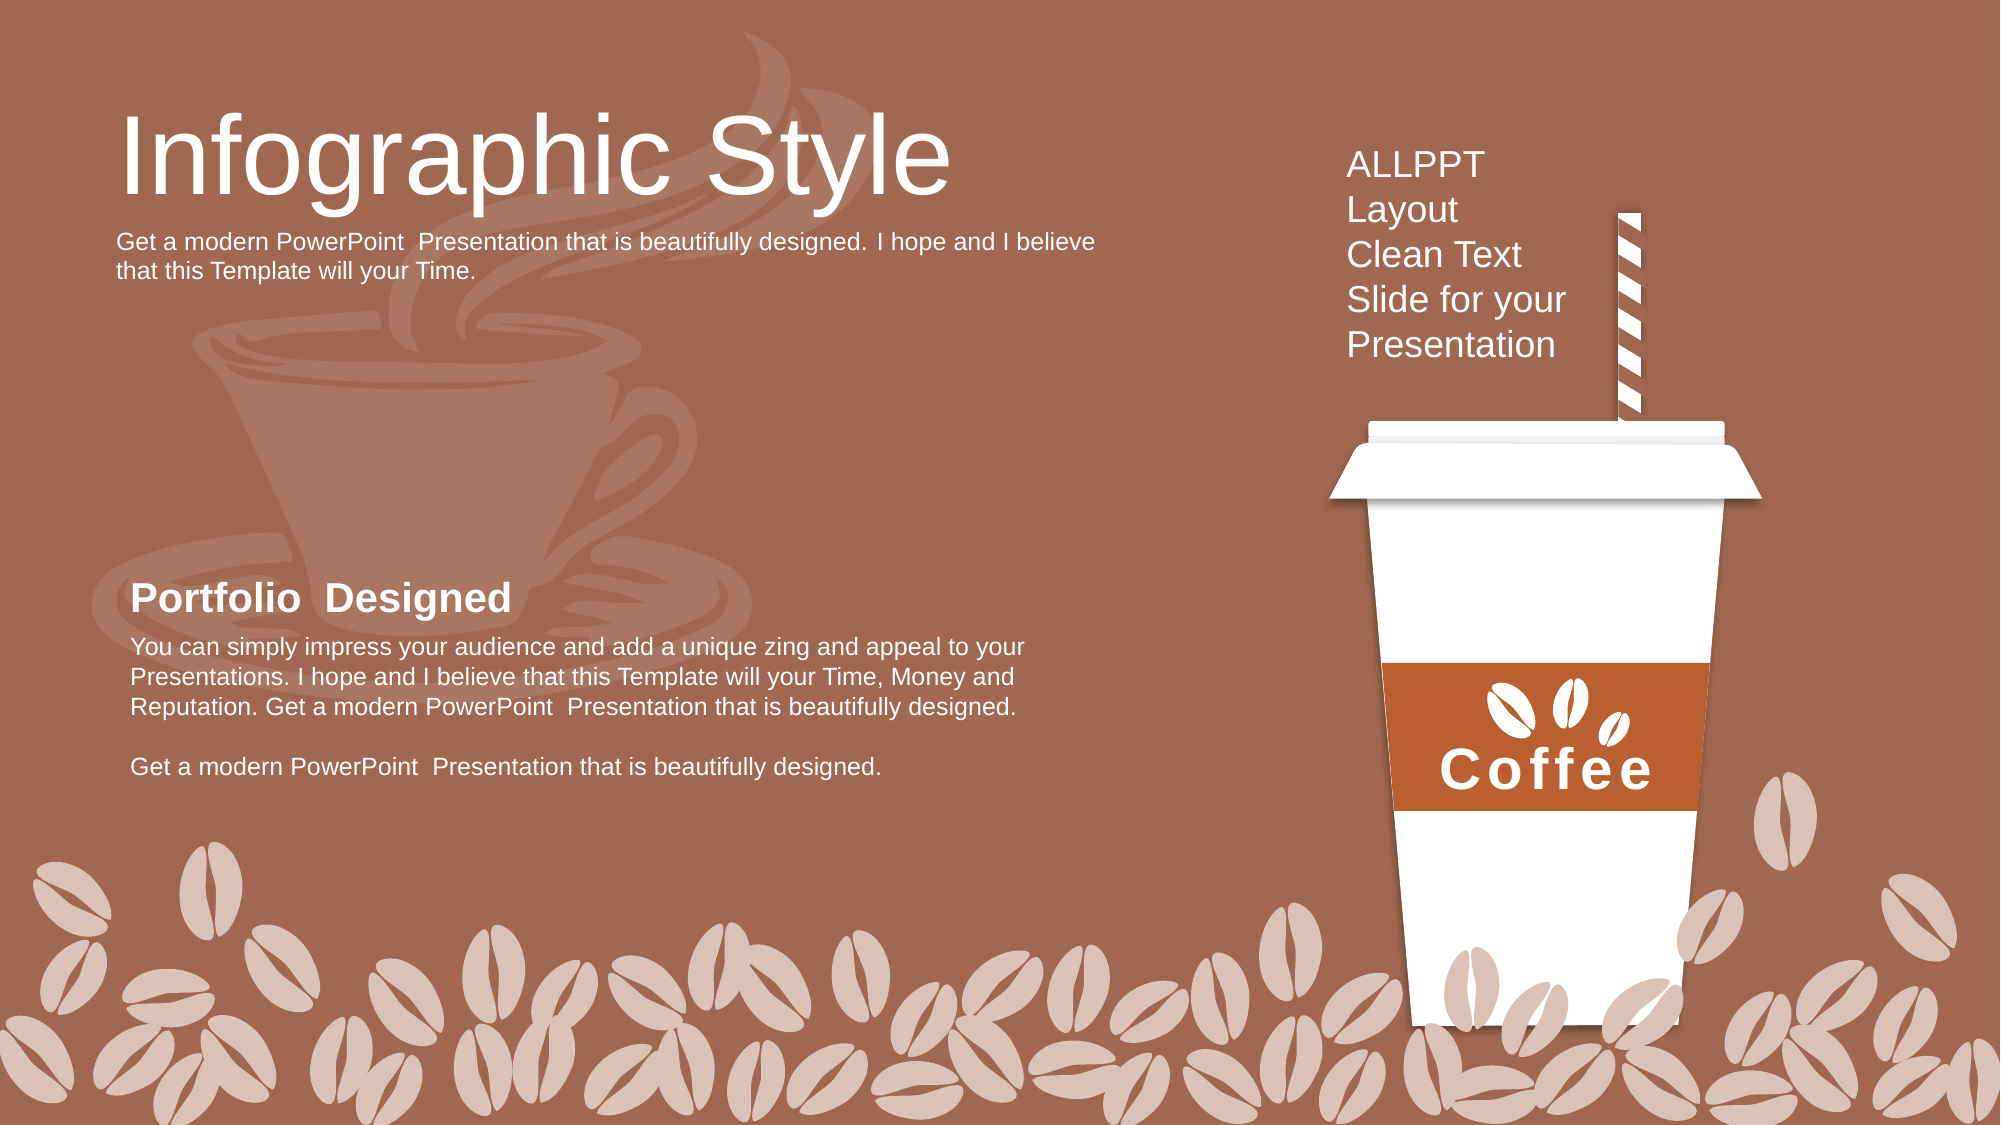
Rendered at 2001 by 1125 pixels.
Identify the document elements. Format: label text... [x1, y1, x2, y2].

text_box ALLPPT Layout Clean Text Slide for your Presentation [1331, 132, 1615, 212]
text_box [91, 31, 877, 703]
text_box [1329, 212, 1763, 777]
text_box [1487, 678, 1630, 747]
text_box Infographic Style [877, 74, 1118, 224]
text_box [0, 777, 2000, 1125]
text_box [115, 564, 1088, 790]
text_box Get a modern PowerPoint Presentation that is beautifully designed. I hope and I believe that this Template will your Time. [877, 217, 1113, 293]
